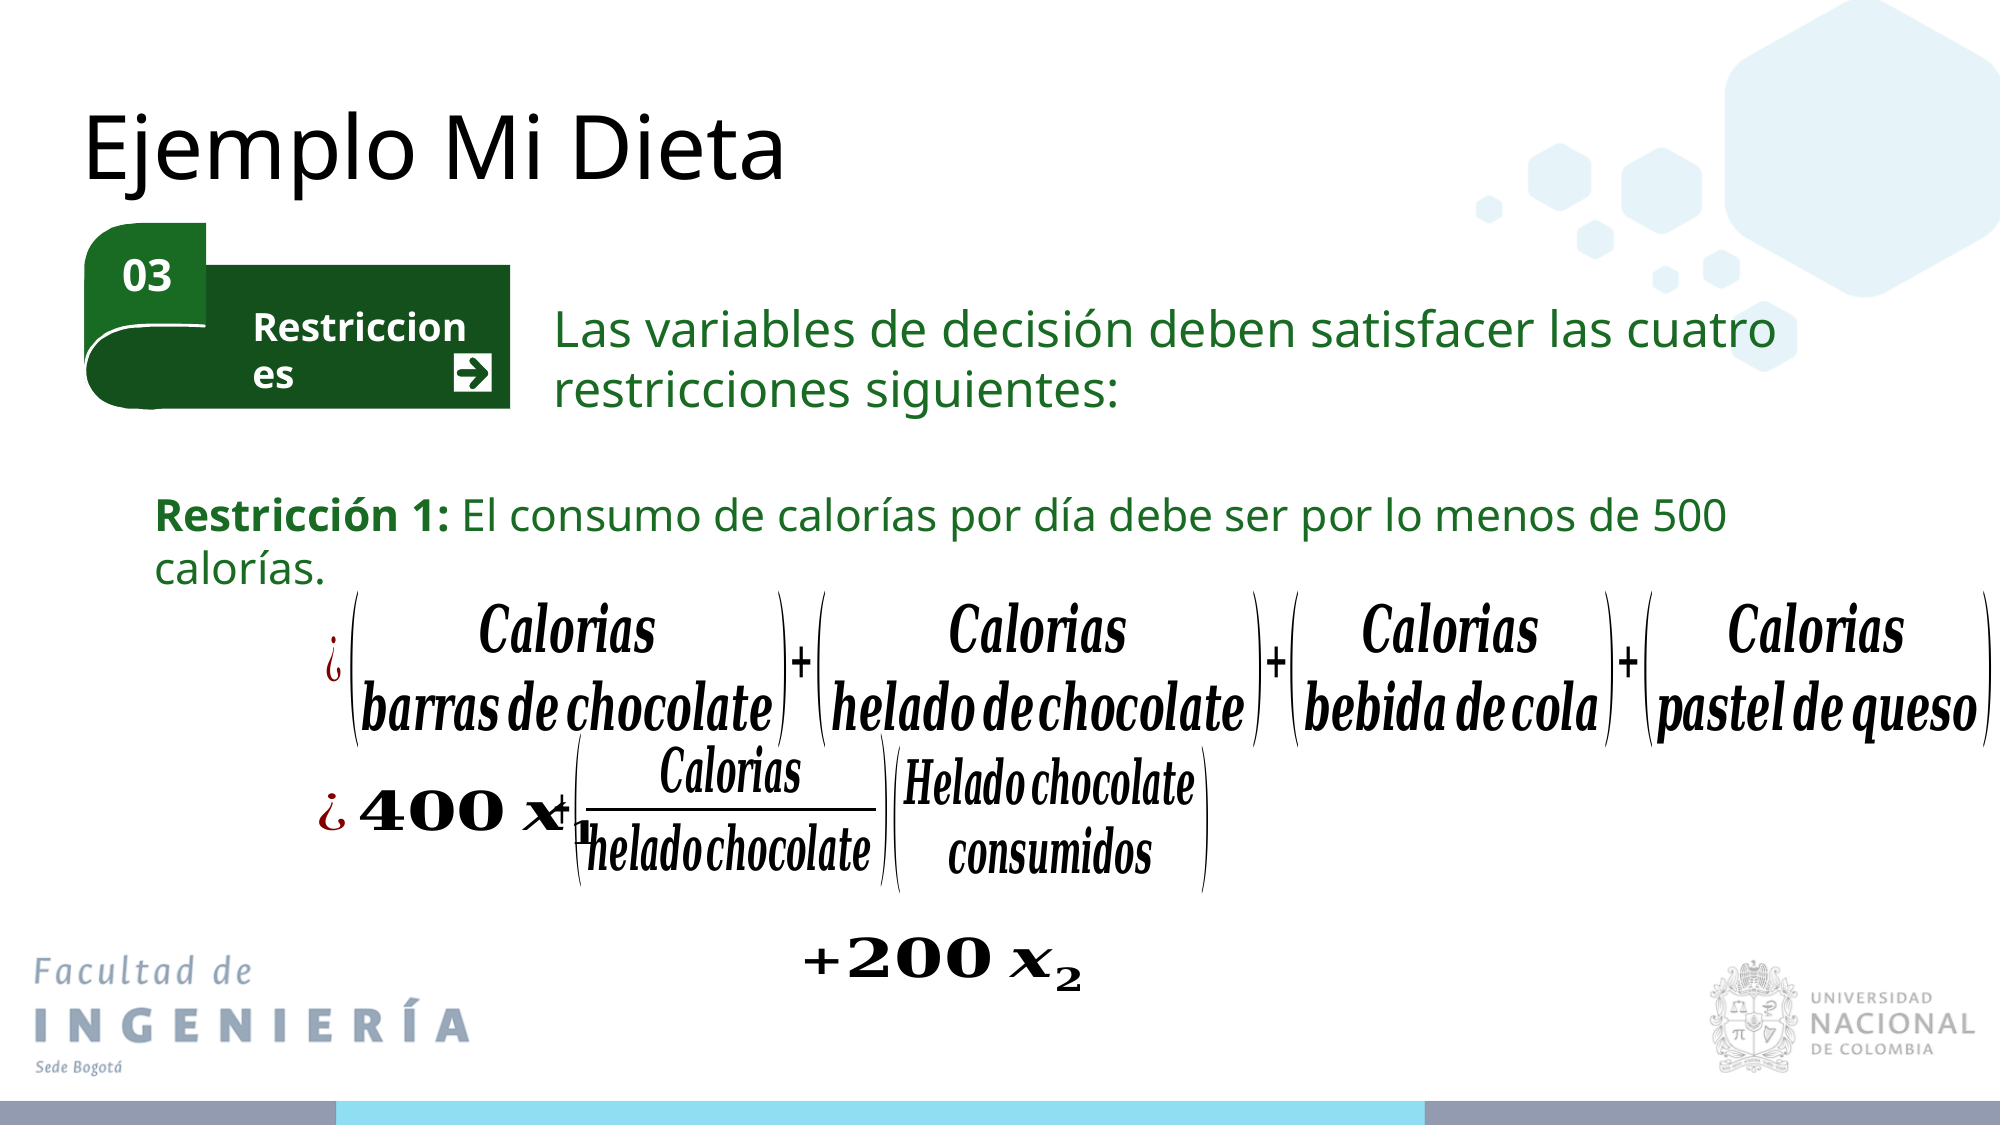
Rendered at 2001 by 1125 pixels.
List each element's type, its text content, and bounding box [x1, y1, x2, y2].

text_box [0, 0, 2000, 1125]
text_box Restricción 1: El consumo de calorías por día debe ser por lo menos de 500 calorías. [139, 479, 1860, 601]
text_box Las variables de decisión deben satisfacer las cuatro restricciones siguientes: [539, 290, 1840, 425]
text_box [82, 222, 511, 413]
text_box Ejemplo Mi Dieta [66, 82, 1767, 205]
